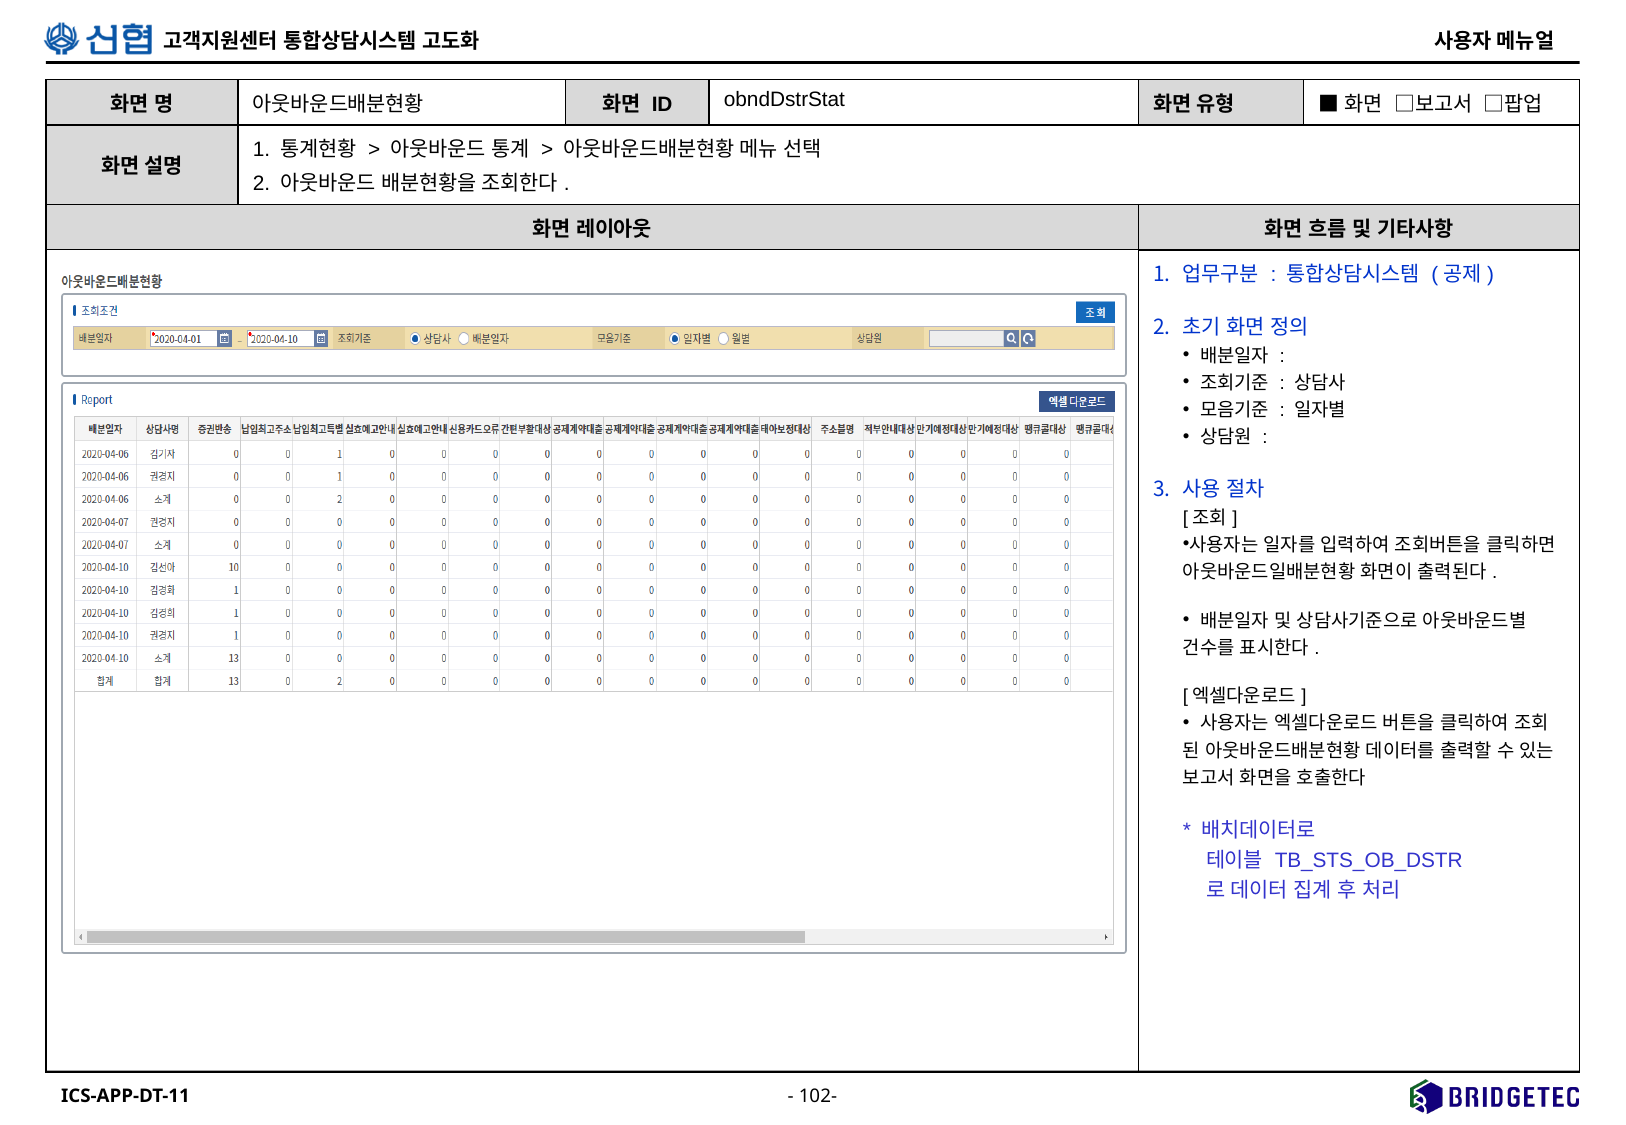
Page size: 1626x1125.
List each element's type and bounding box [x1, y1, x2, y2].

table_cell [239, 126, 1579, 204]
table_cell [47, 250, 1138, 1072]
table_cell [47, 205, 1138, 249]
picture [60, 272, 1128, 1037]
table_cell [47, 126, 237, 204]
table_header [566, 80, 708, 124]
table_cell [1139, 251, 1579, 1072]
table_header [1304, 80, 1579, 124]
table_cell [1139, 205, 1579, 249]
table_header [1139, 80, 1303, 124]
table_header [47, 80, 237, 124]
picture [1410, 1079, 1579, 1114]
table_header [239, 80, 565, 124]
table_header [710, 80, 1138, 124]
picture [42, 20, 154, 58]
